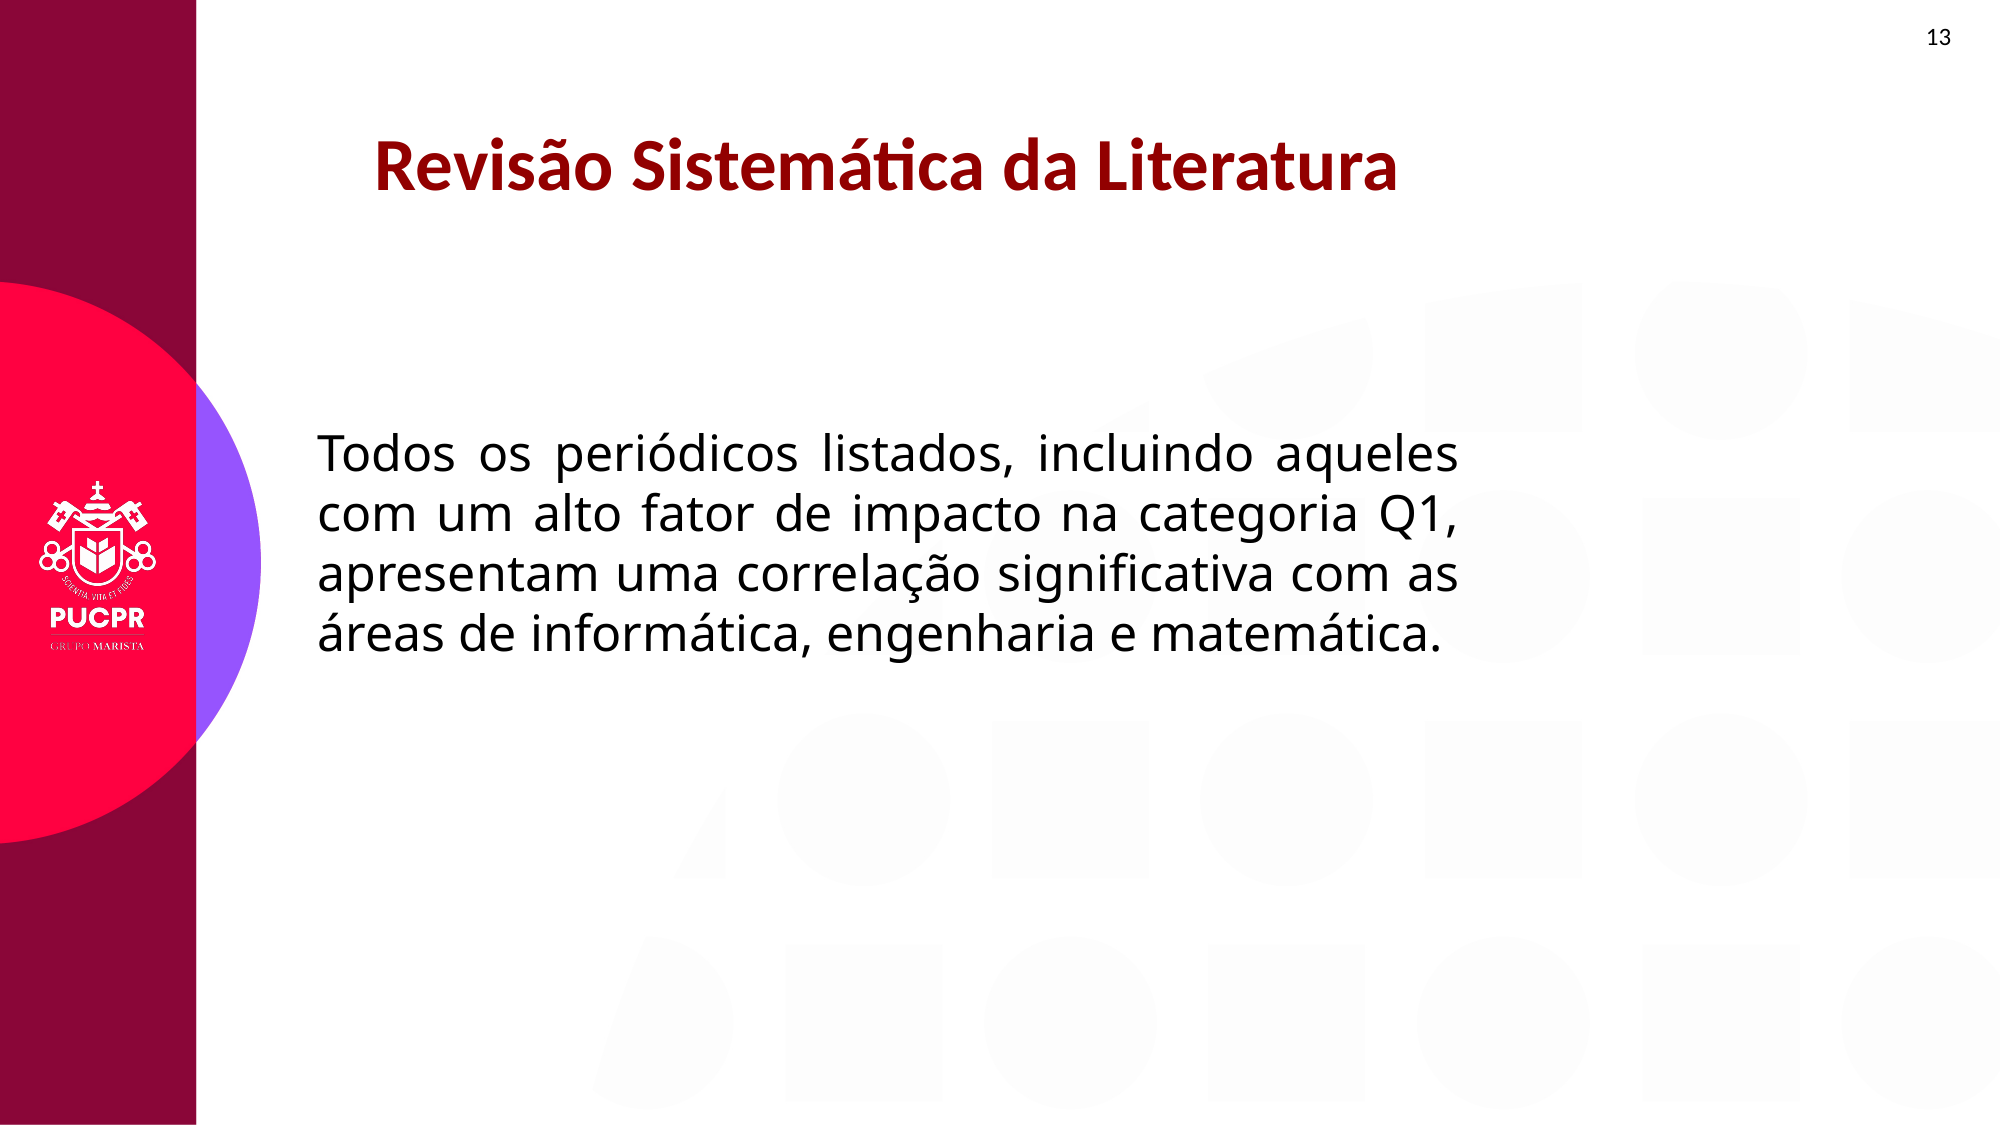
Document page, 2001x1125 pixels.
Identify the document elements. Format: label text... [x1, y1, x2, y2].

slide_number 13 [1516, 5, 1967, 66]
list Revisão Sistemática da Literatura [374, 95, 1626, 206]
picture [0, 0, 2001, 1125]
text_box Todos os periódicos listados, incluindo aqueles com um alto fator de impacto na categoria Q1, apresentam uma correlação significativa com as áreas de informática, engenharia e matemática. [302, 414, 1475, 670]
